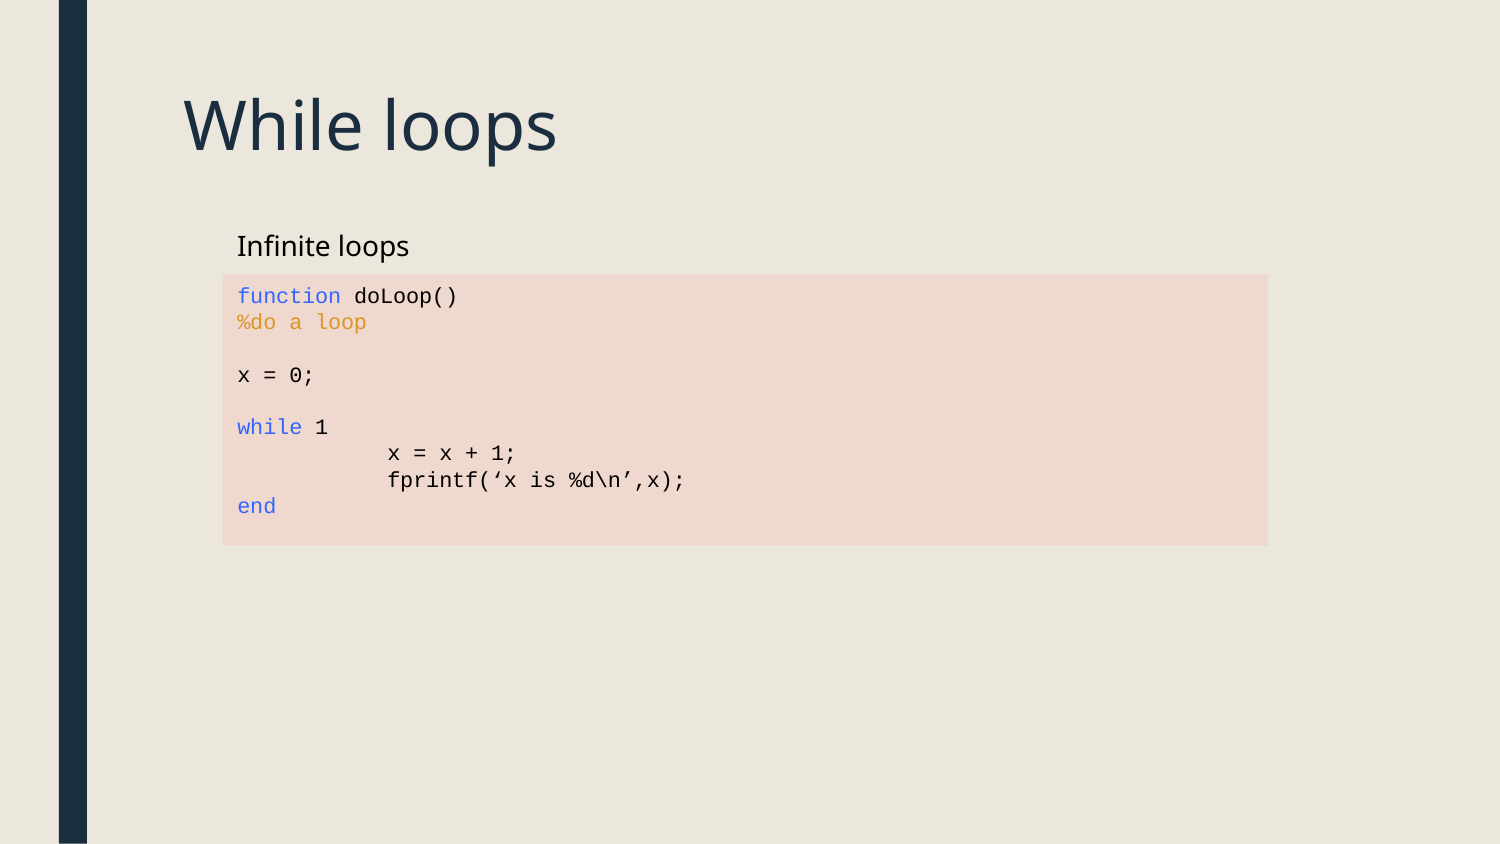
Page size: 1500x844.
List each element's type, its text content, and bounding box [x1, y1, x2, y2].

title While loops [168, 84, 1351, 268]
text_box Infinite loops [222, 220, 653, 269]
text_box function doLoop() %do a loop x = 0; while 1 x = x + 1; fprintf(‘x is %d\n’,x); end [222, 274, 1269, 546]
